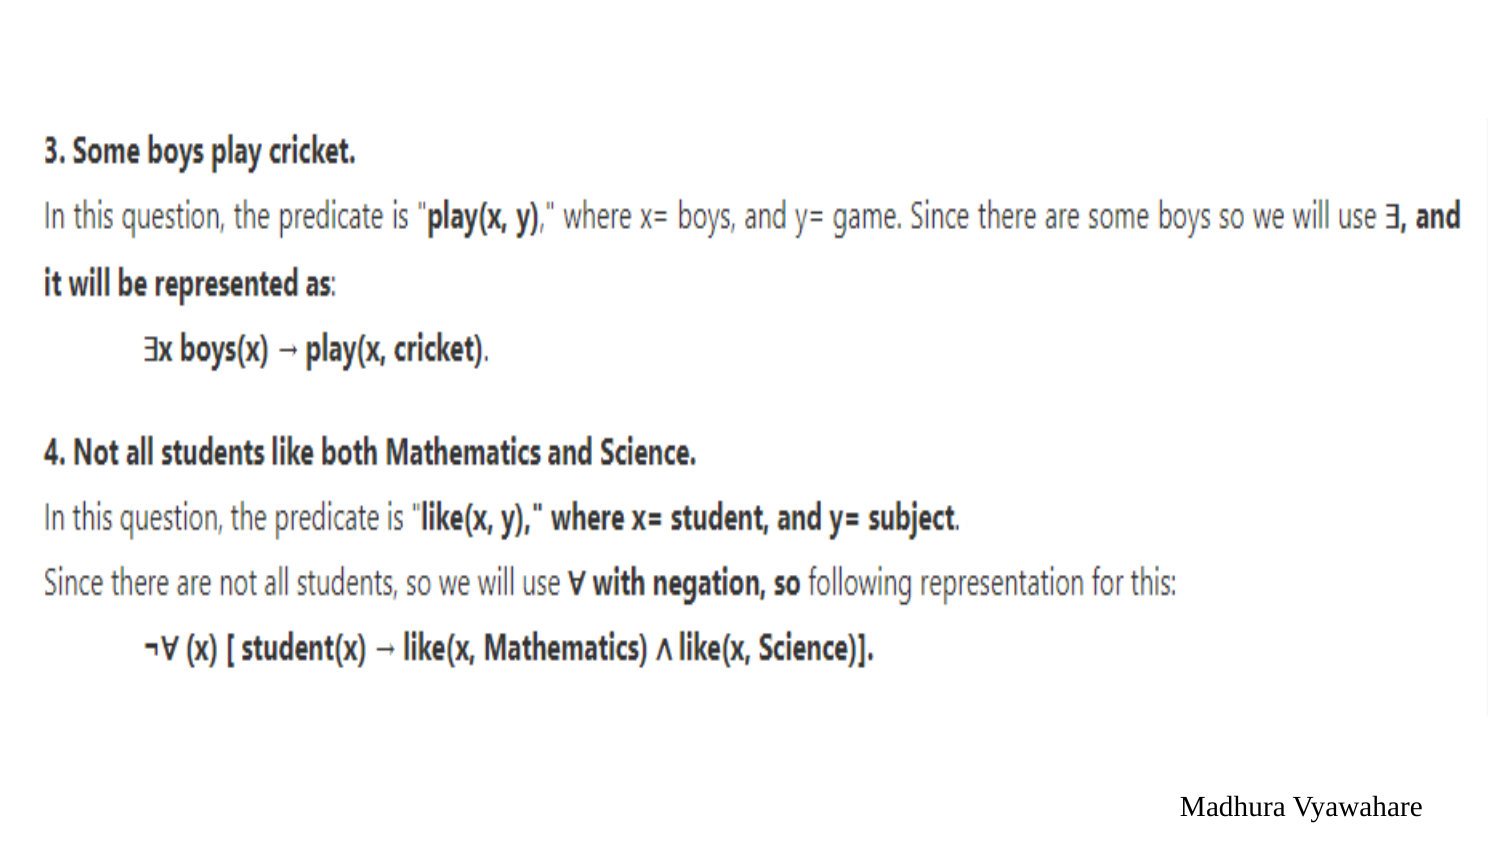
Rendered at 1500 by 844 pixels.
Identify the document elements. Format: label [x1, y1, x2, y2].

picture [28, 118, 1489, 716]
